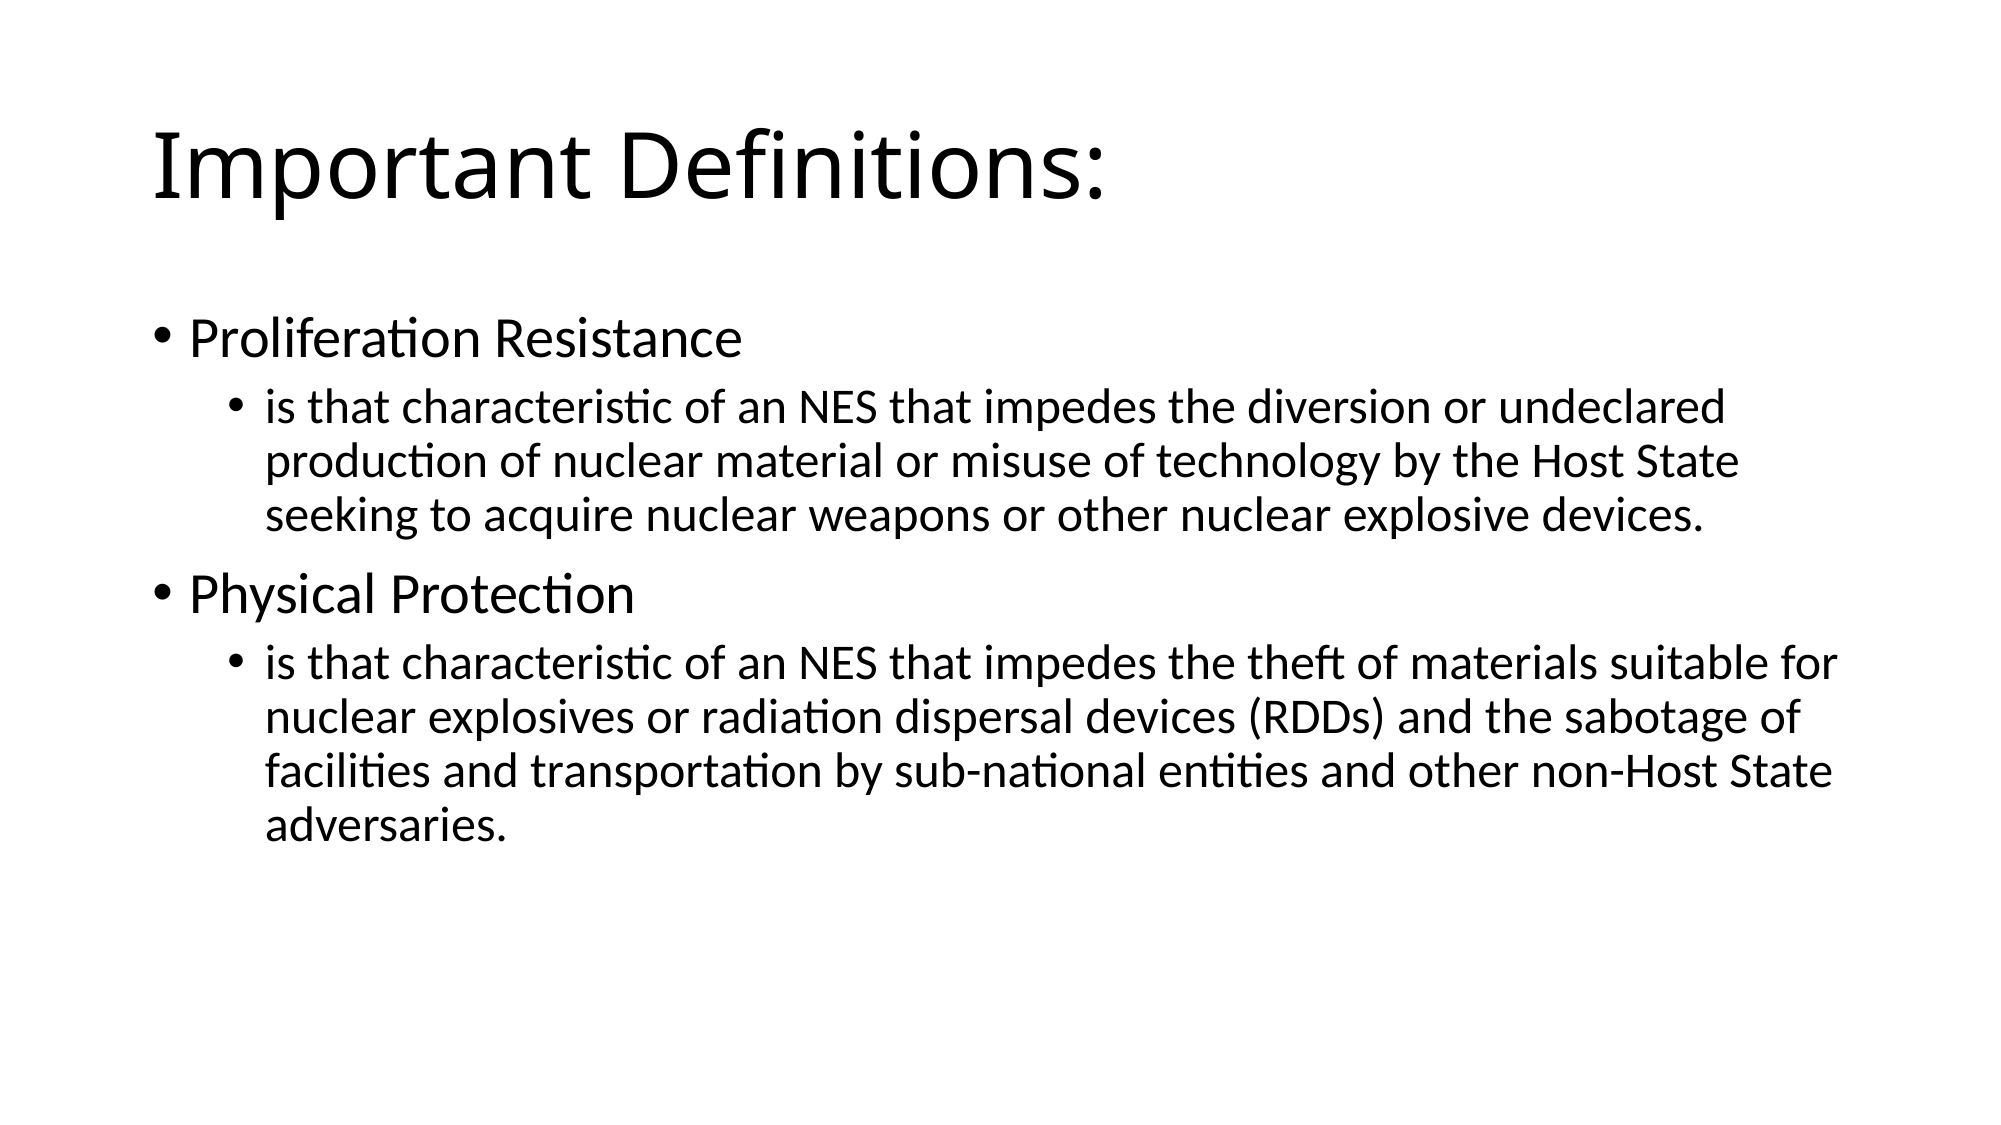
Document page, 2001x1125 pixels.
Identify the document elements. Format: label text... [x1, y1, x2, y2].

list Proliferation Resistance is that characteristic of an NES that impedes the diversion or undeclared production of nuclear material or misuse of technology by the Host State seeking to acquire nuclear weapons or other nuclear explosive devices. Physical Protection is that characteristic of an NES that impedes the theft of materials suitable for nuclear explosives or radiation dispersal devices (RDDs) and the sabotage of facilities and transportation by sub-national entities and other non-Host State adversaries. [137, 299, 1863, 1014]
title Important Definitions: [137, 59, 1863, 278]
